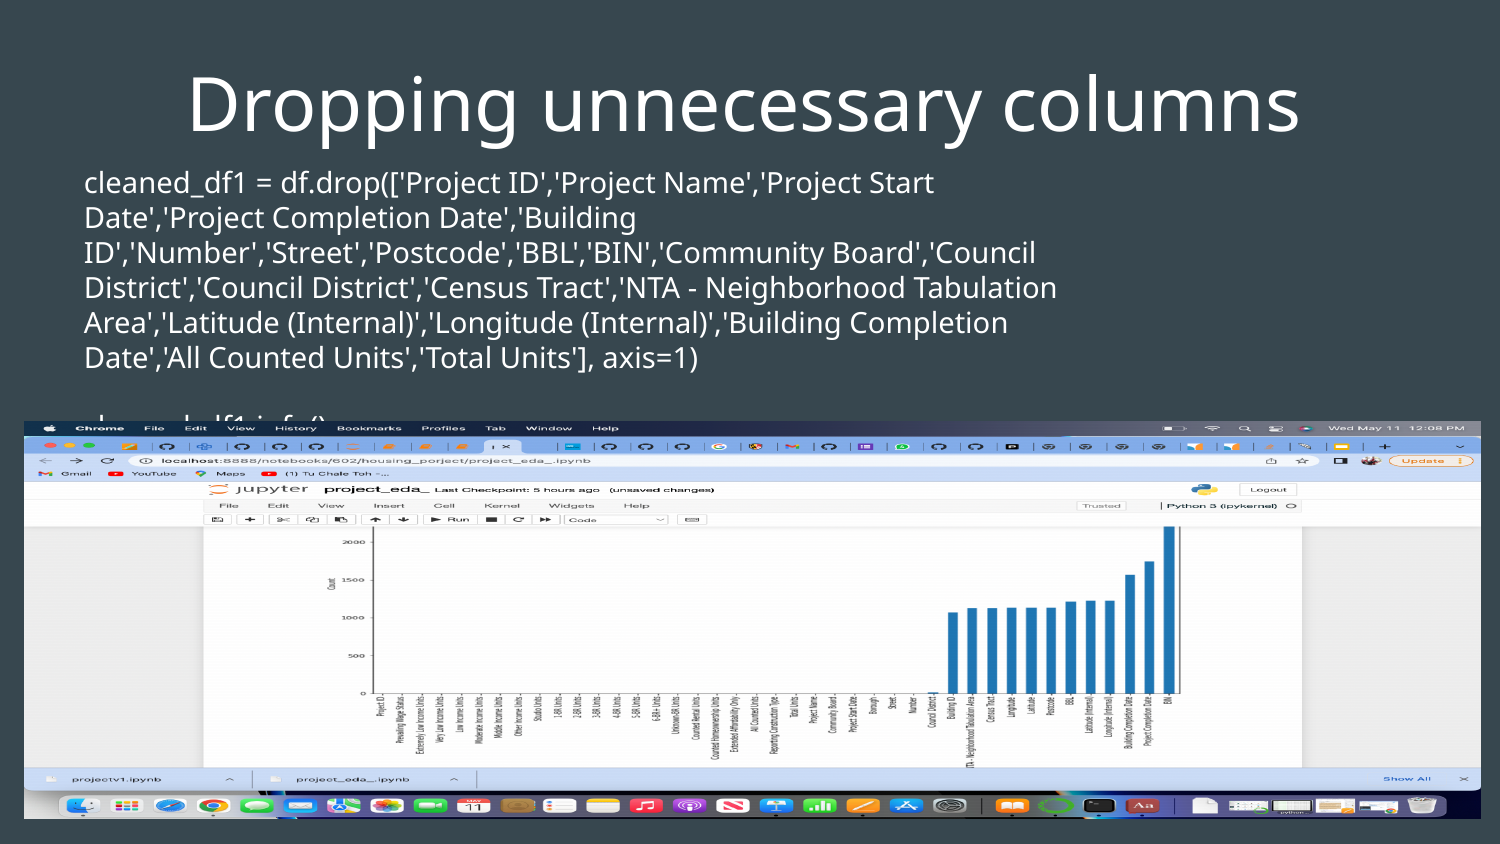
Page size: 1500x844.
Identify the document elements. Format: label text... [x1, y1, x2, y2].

title Dropping unnecessary columns [110, 39, 1399, 164]
picture [24, 421, 1481, 819]
text_box cleaned_df1 = df.drop(['Project ID','Project Name','Project Start Date','Project Completion Date','Building ID','Number','Street','Postcode','BBL','BIN','Community Board','Council District','Council District','Census Tract','NTA - Neighborhood Tabulation Area','Latitude (Internal)','Longitude (Internal)','Building Completion Date','All Counted Units','Total Units'], axis=1) cleaned_df1.info() [69, 149, 1117, 420]
